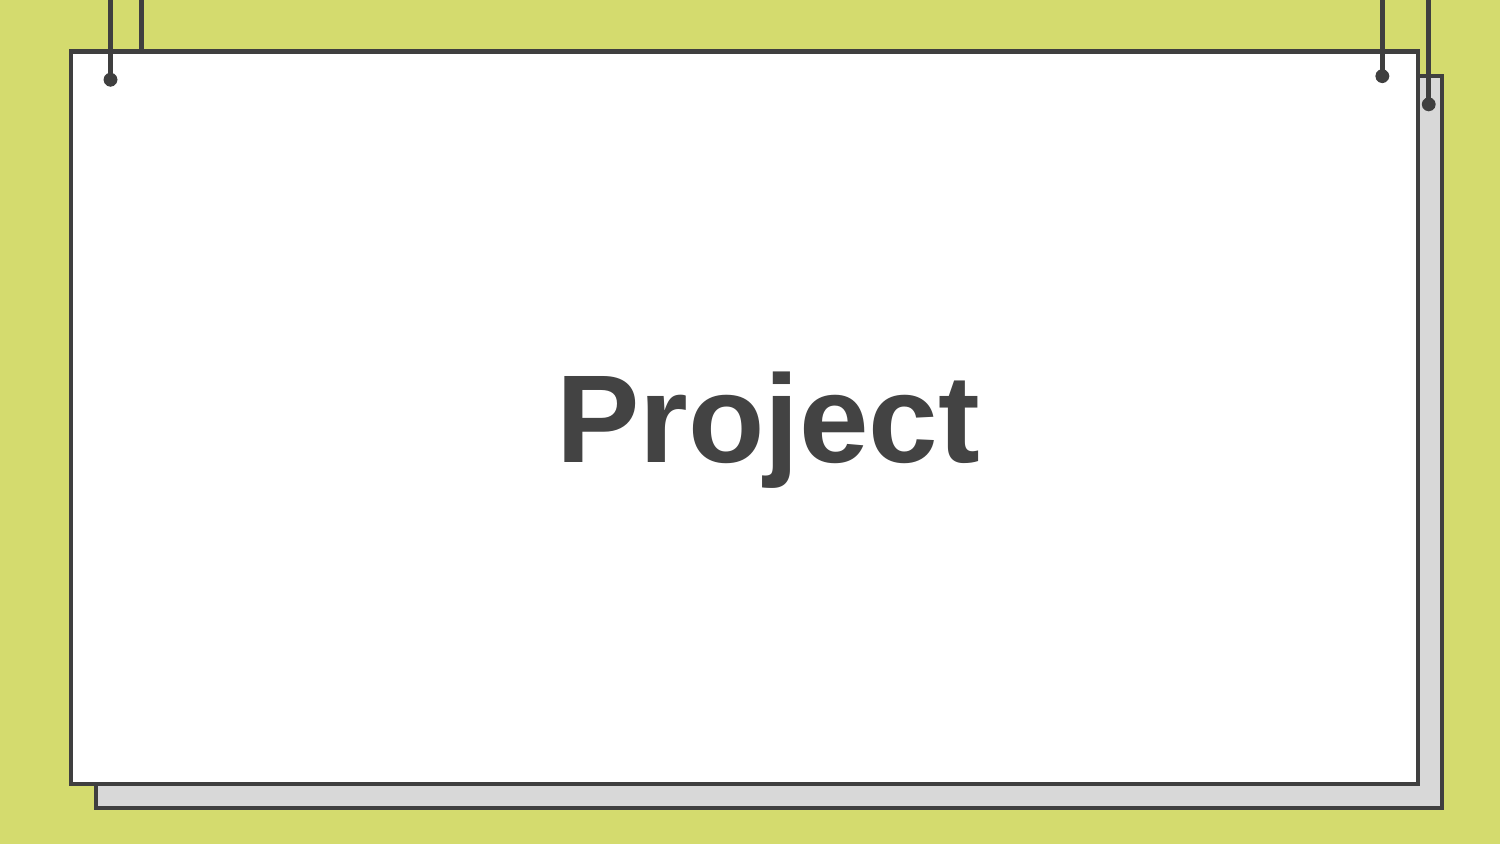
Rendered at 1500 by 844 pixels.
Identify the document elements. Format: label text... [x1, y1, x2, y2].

text_box [95, 76, 1443, 809]
title Project [266, 352, 1271, 491]
text_box [71, 51, 1418, 784]
